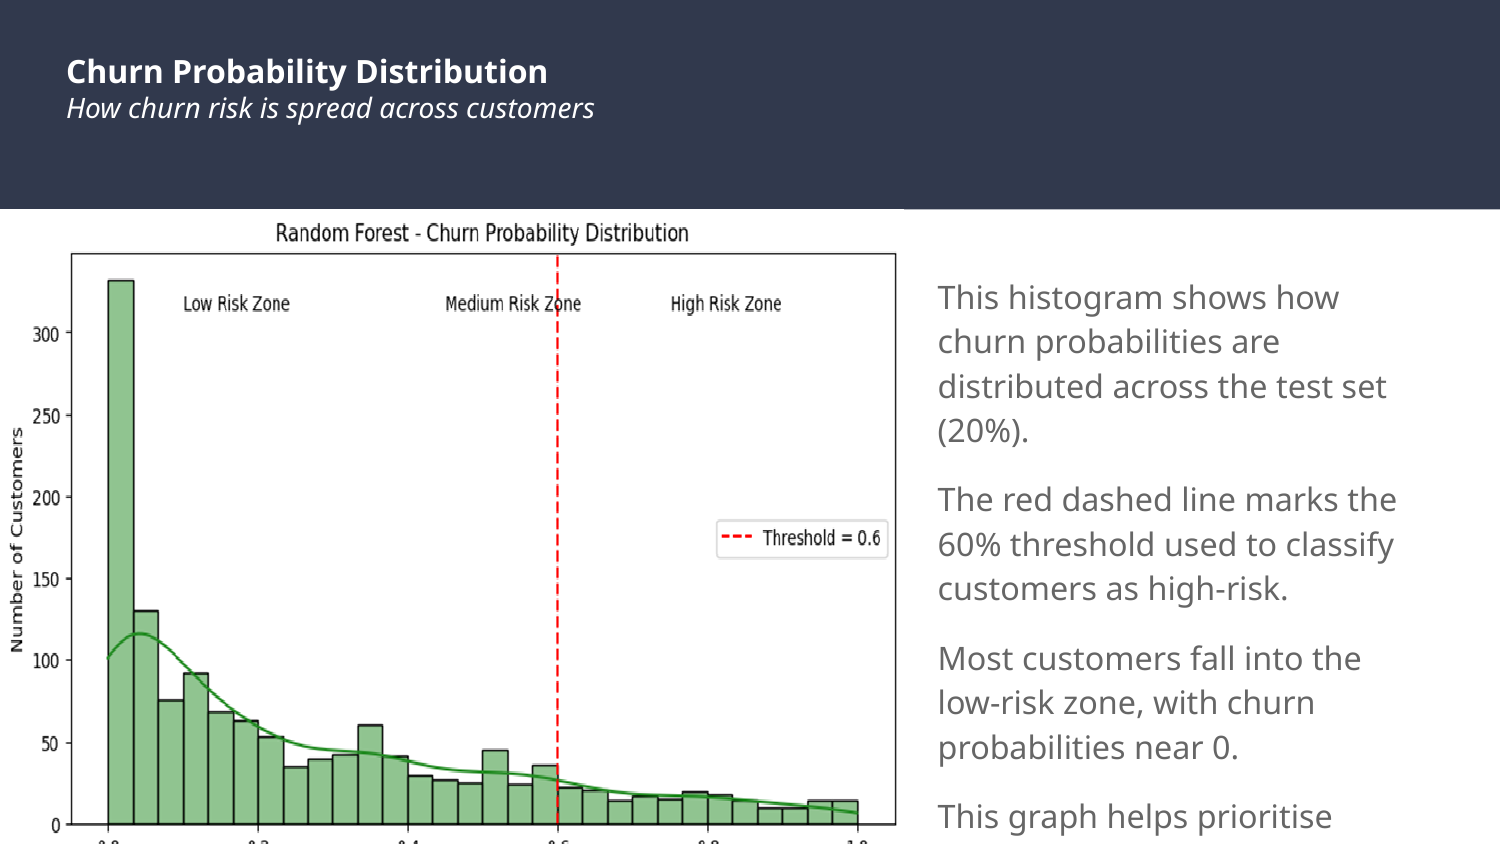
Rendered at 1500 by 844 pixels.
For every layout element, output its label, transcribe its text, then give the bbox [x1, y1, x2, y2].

title Churn Probability Distribution How churn risk is spread across customers [51, 36, 1449, 140]
picture [0, 208, 904, 844]
list This histogram shows how churn probabilities are distributed across the test set (20%). The red dashed line marks the 60% threshold used to classify customers as high-risk. Most customers fall into the low-risk zone, with churn probabilities near 0. This graph helps prioritise interventions and assess model confidence. [922, 256, 1500, 844]
